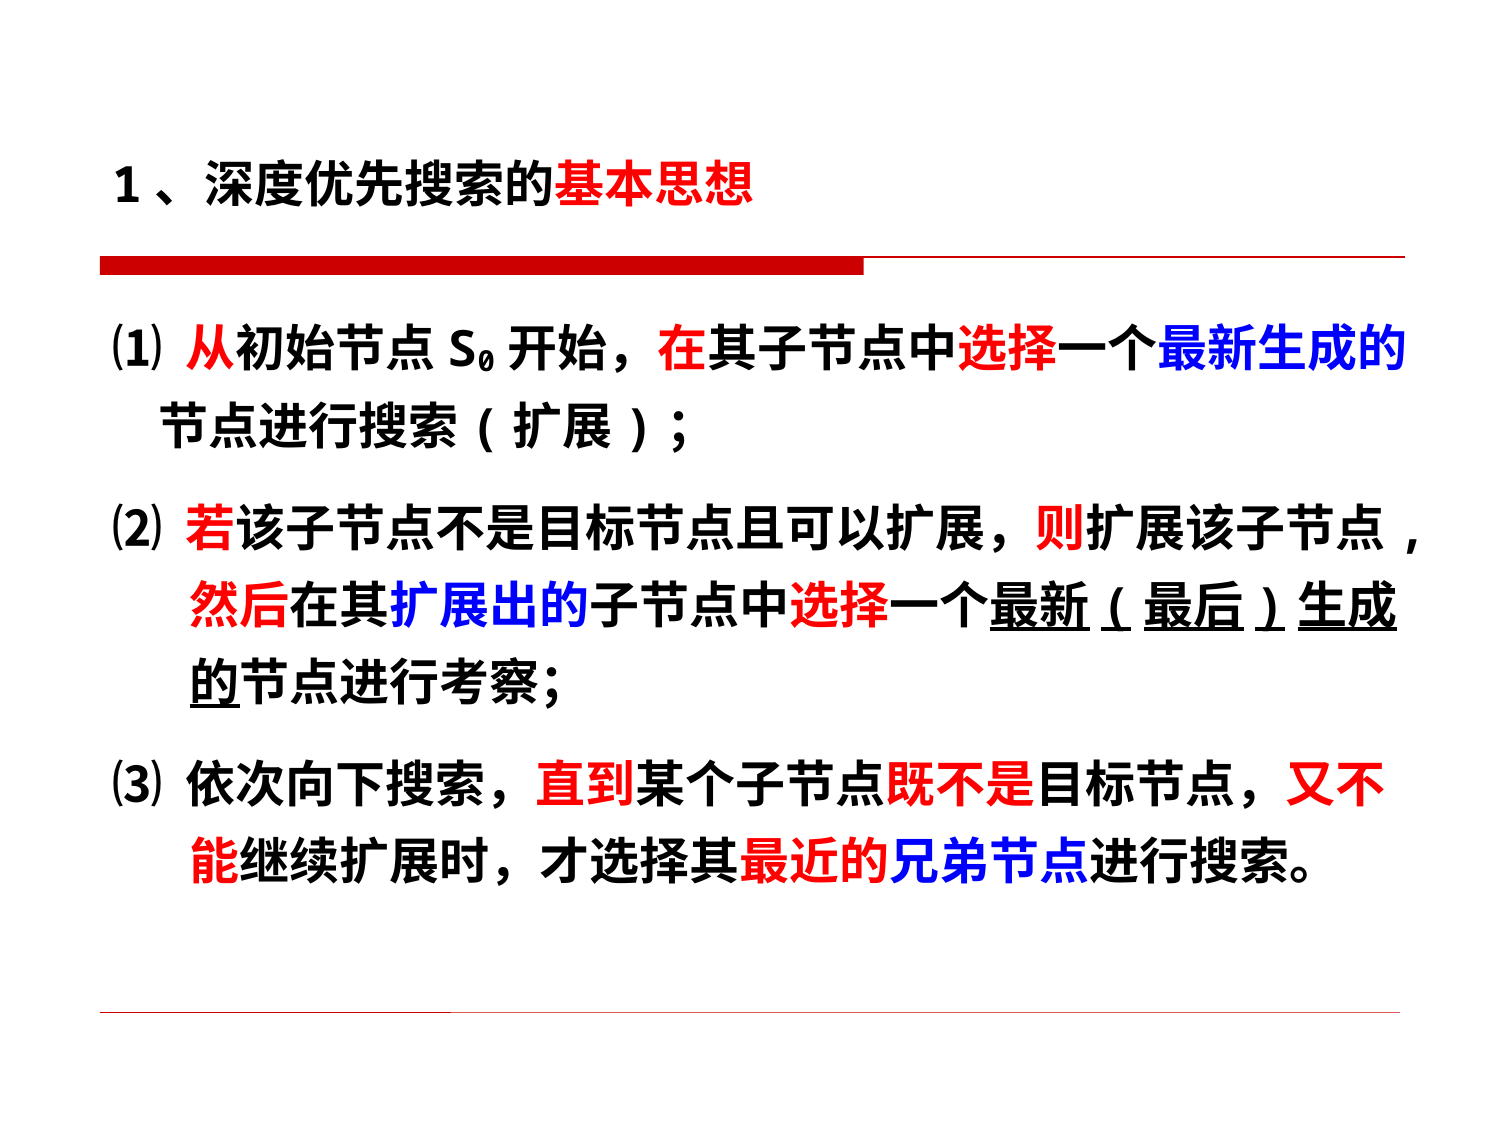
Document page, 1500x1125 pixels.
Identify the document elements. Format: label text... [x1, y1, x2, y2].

list ⑴ 从初始节点S0开始，在其子节点中选择一个最新生成的 节点进行搜索(扩展)； ⑵ 若该子节点不是目标节点且可以扩展，则扩展该子节点,然后在其扩展出的子节点中选择一个最新(最后)生成的节点进行考察； ⑶ 依次向下搜索，直到某个子节点既不是目标节点，又不能继续扩展时，才选择其最近的兄弟节点进行搜索。 [112, 299, 1425, 938]
text_box 1、深度优先搜索的基本思想 [112, 152, 775, 213]
